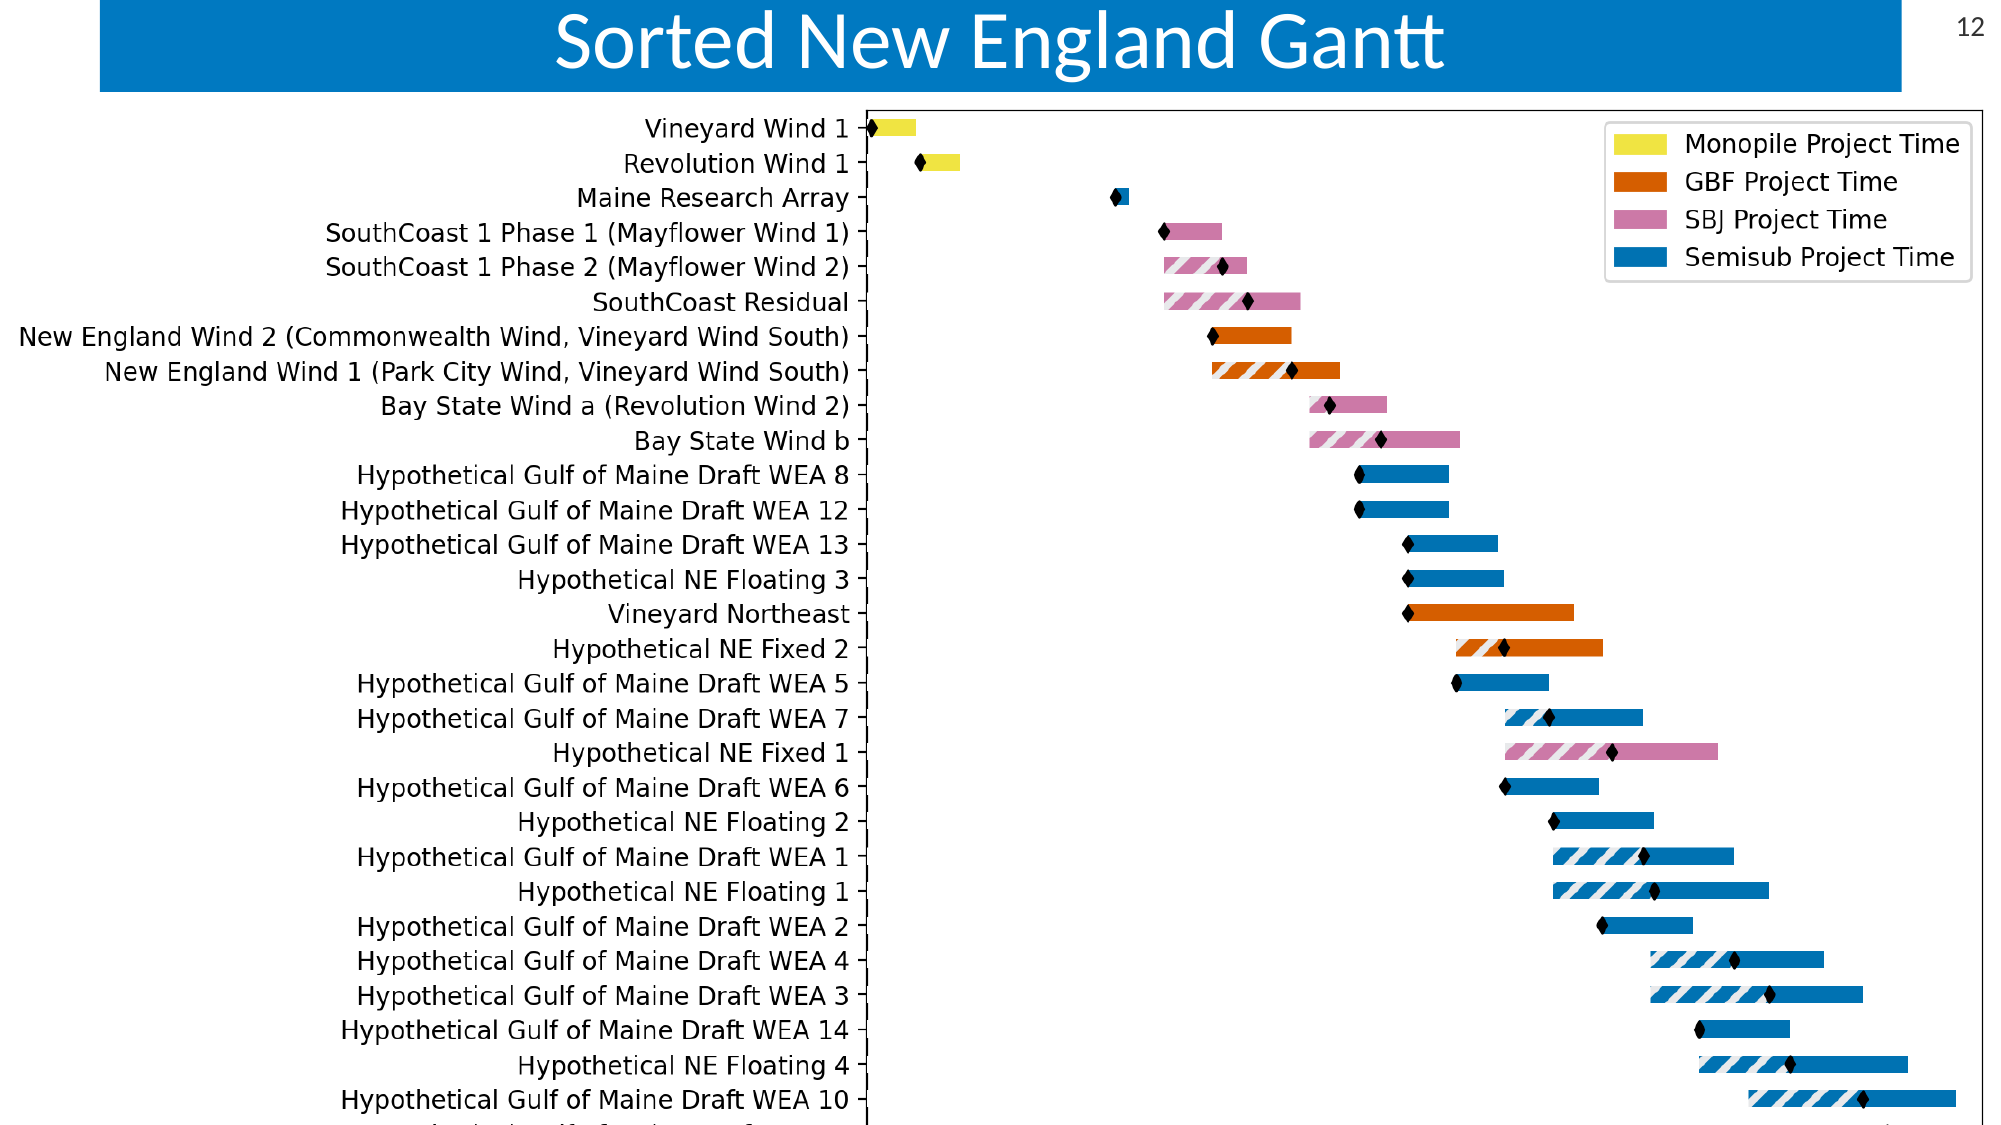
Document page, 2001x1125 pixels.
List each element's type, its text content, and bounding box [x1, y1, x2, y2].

picture [0, 92, 2000, 1125]
title Sorted New England Gantt [99, 0, 1902, 90]
